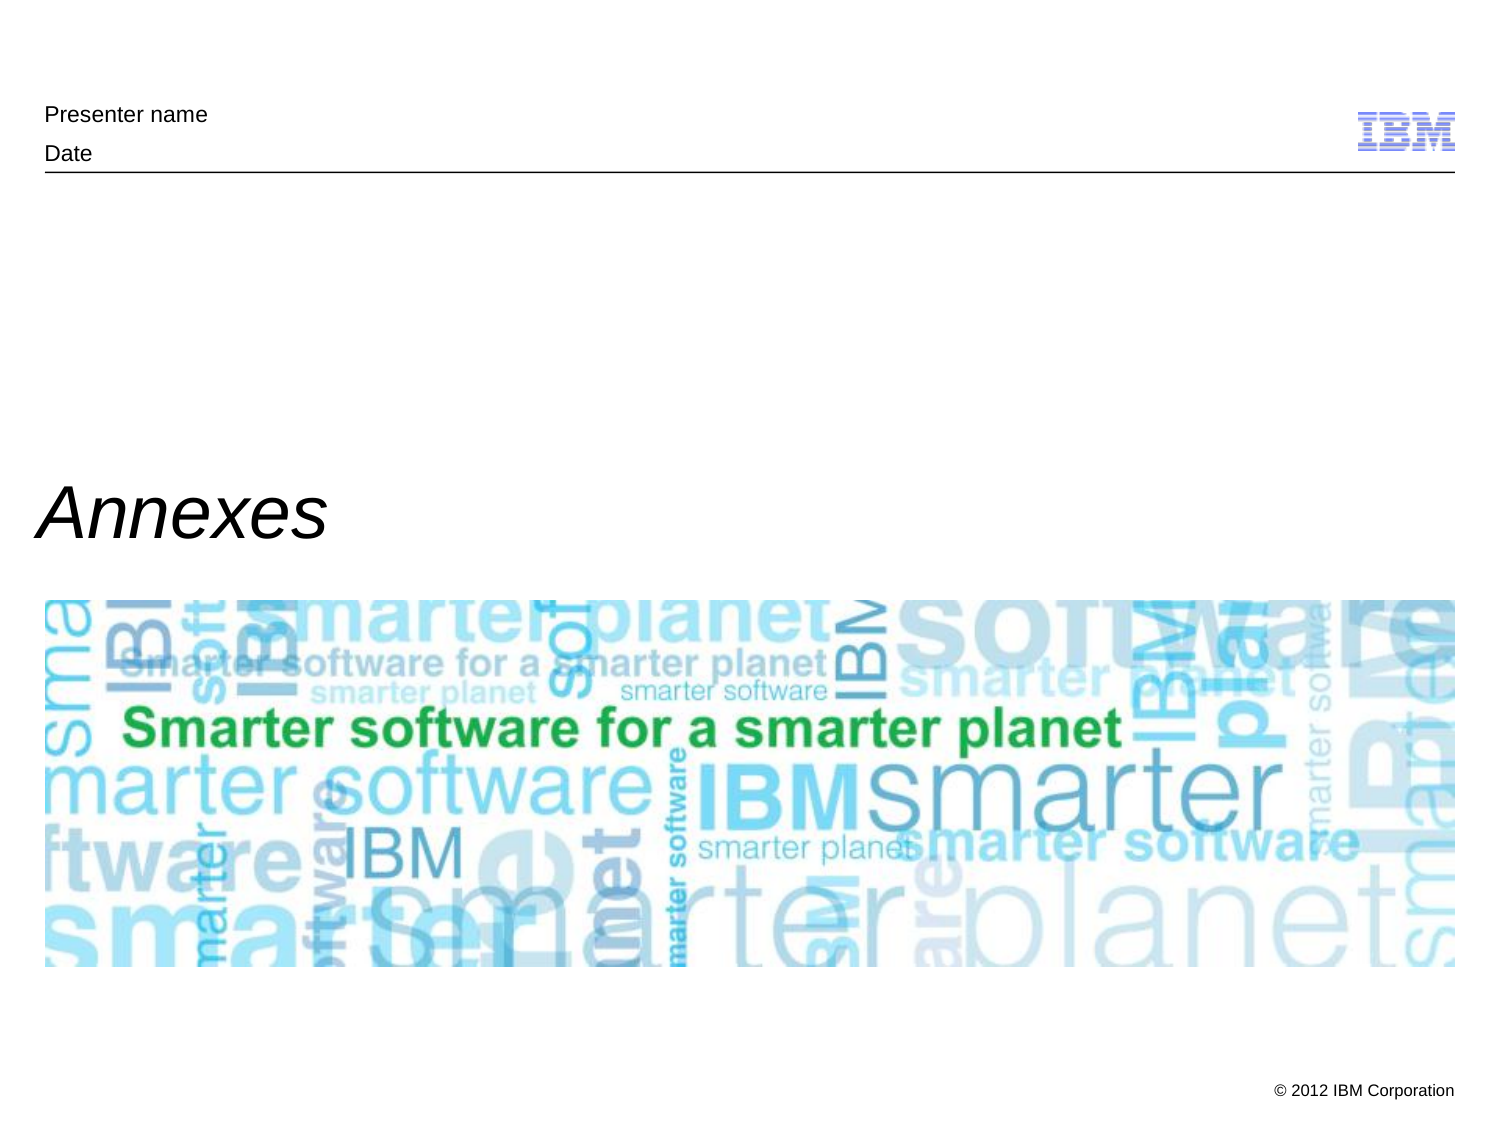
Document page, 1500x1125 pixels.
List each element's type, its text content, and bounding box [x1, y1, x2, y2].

title Annexes [22, 231, 1461, 563]
subtitle Presenter name Date [29, 86, 1305, 174]
picture [1358, 112, 1455, 151]
picture [45, 600, 1455, 967]
